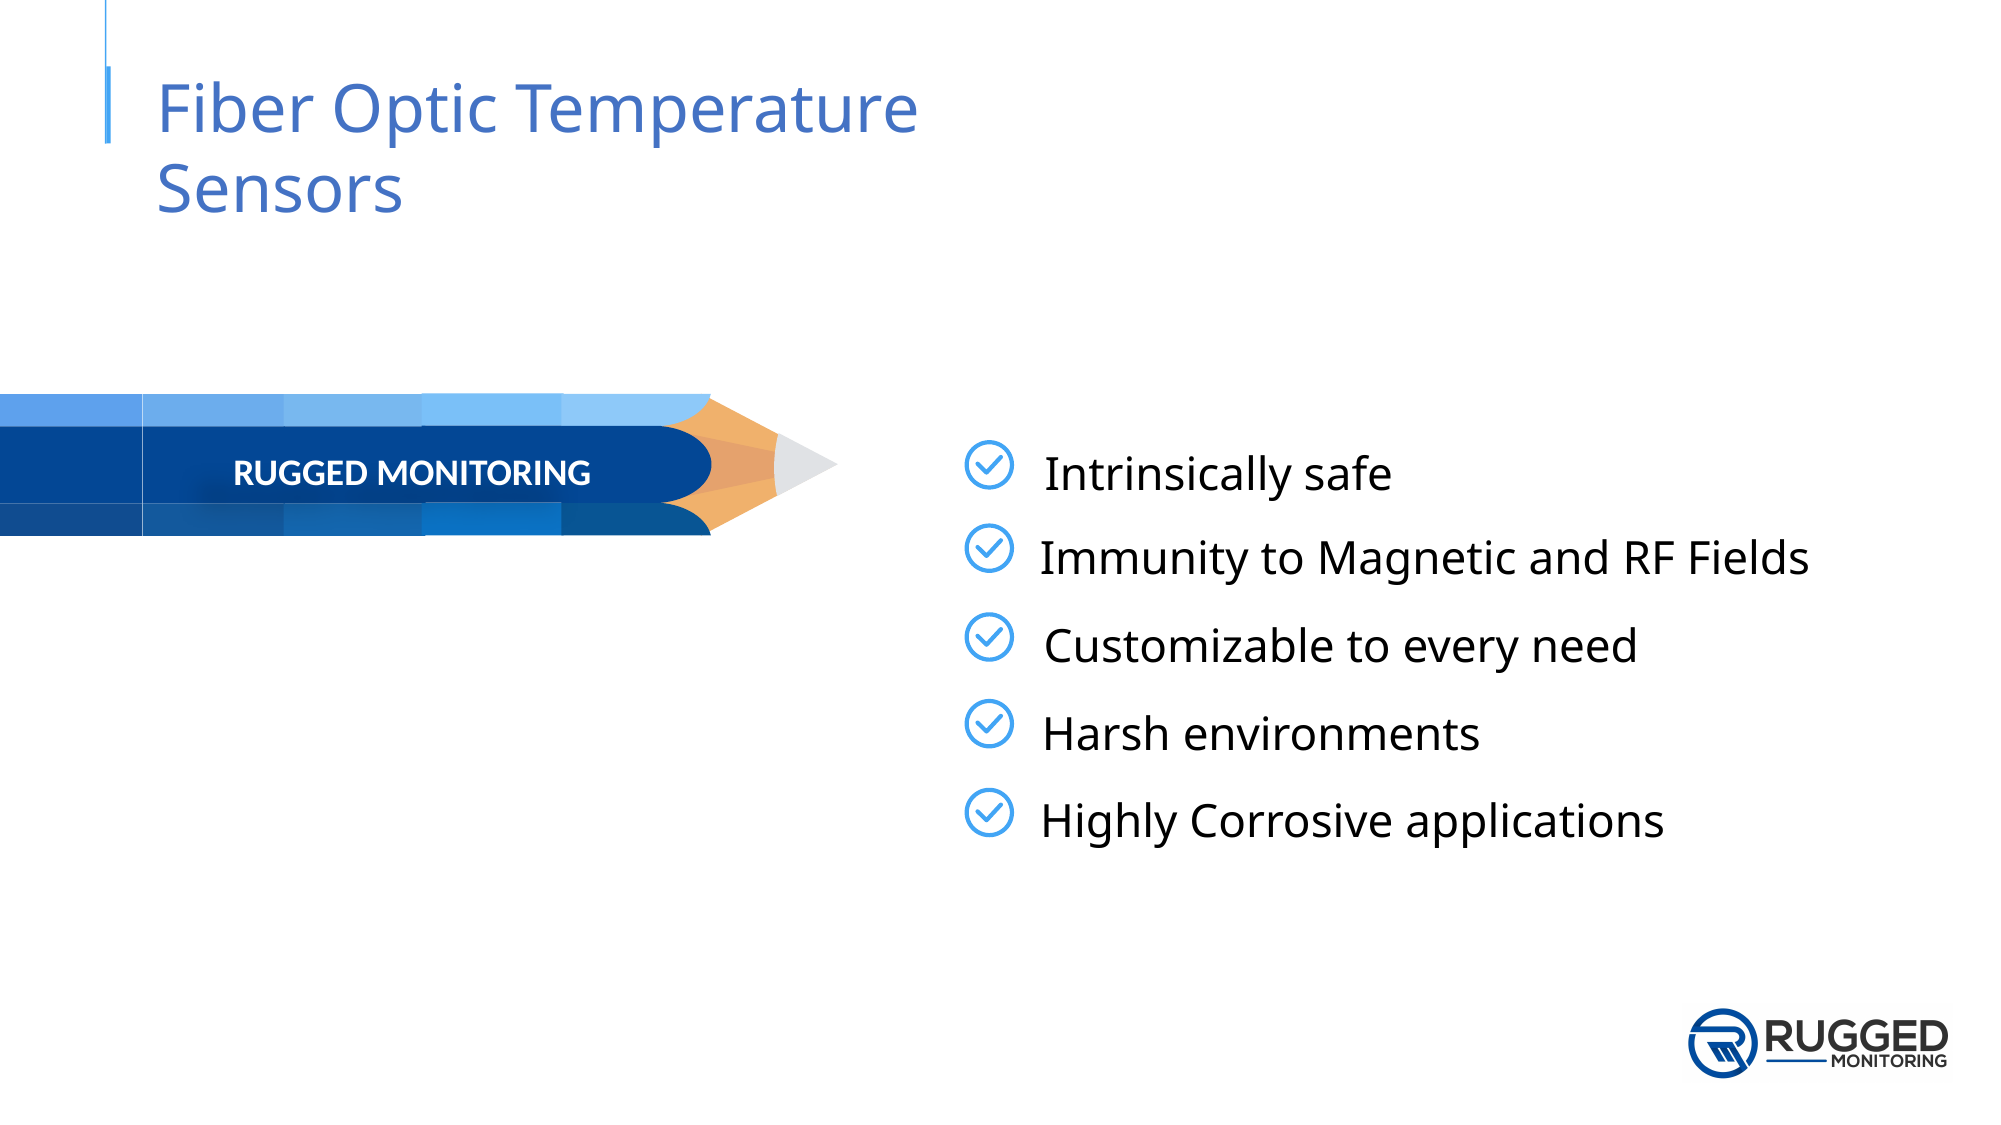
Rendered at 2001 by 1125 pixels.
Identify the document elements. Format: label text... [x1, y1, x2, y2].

text_box Immunity to Magnetic and RF Fields [1012, 504, 1826, 592]
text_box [105, 0, 109, 144]
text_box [966, 789, 1012, 836]
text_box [966, 442, 1012, 488]
text_box Intrinsically safe [1017, 421, 1409, 504]
picture [1682, 1003, 1953, 1083]
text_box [966, 701, 1012, 747]
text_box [966, 614, 1012, 660]
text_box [0, 393, 838, 536]
text_box Customizable to every need [1016, 592, 1655, 679]
text_box Highly Corrosive applications [1013, 767, 1681, 855]
text_box Harsh environments [1014, 680, 1497, 767]
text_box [966, 525, 1012, 571]
text_box Fiber Optic Temperature Sensors [141, 58, 1199, 234]
